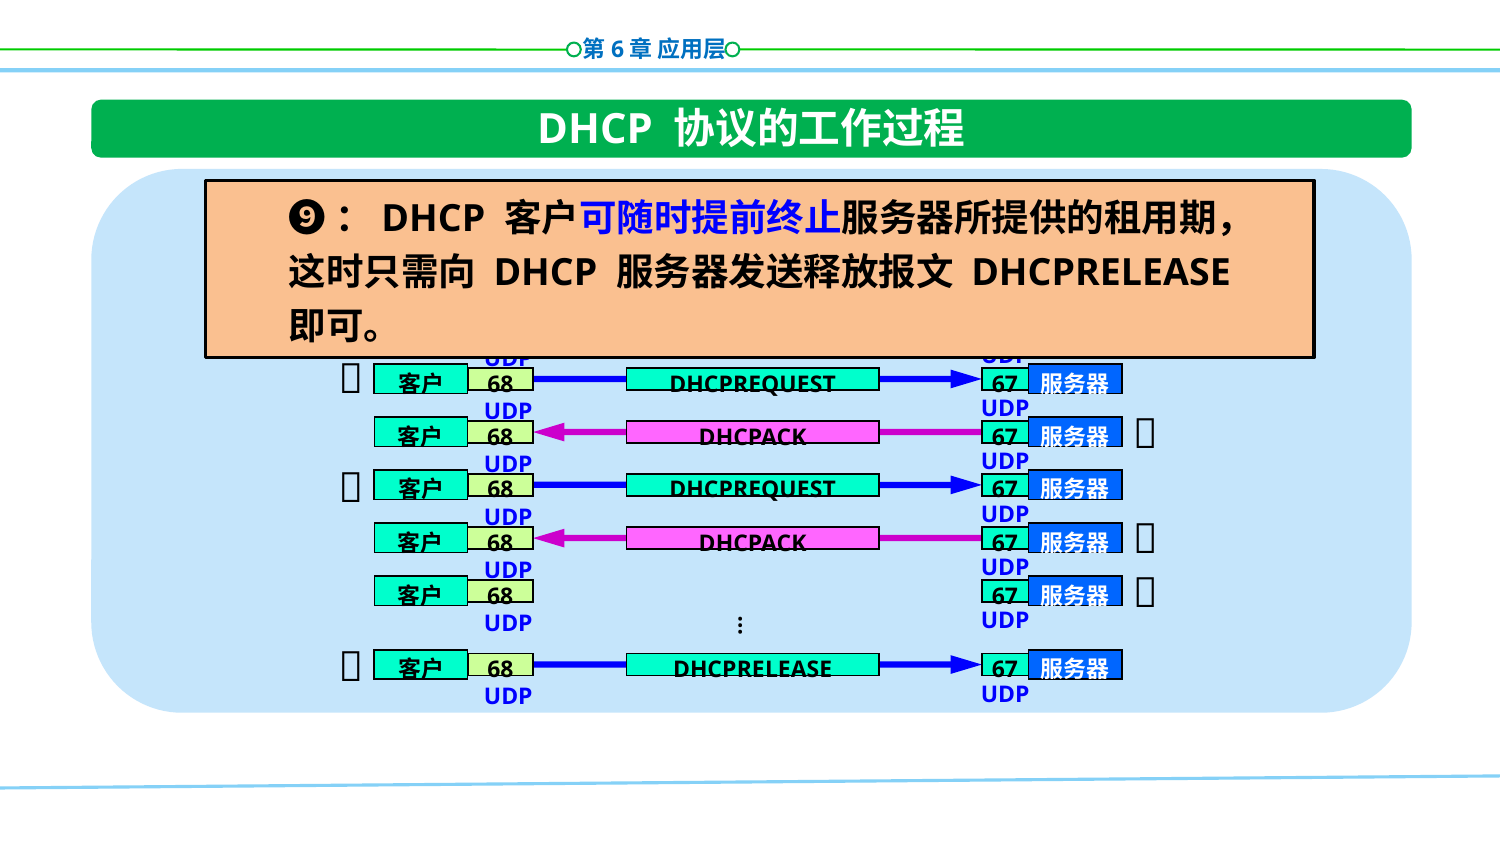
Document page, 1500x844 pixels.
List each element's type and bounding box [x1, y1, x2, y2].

text_box [89, 166, 1414, 718]
text_box [91, 94, 1412, 159]
